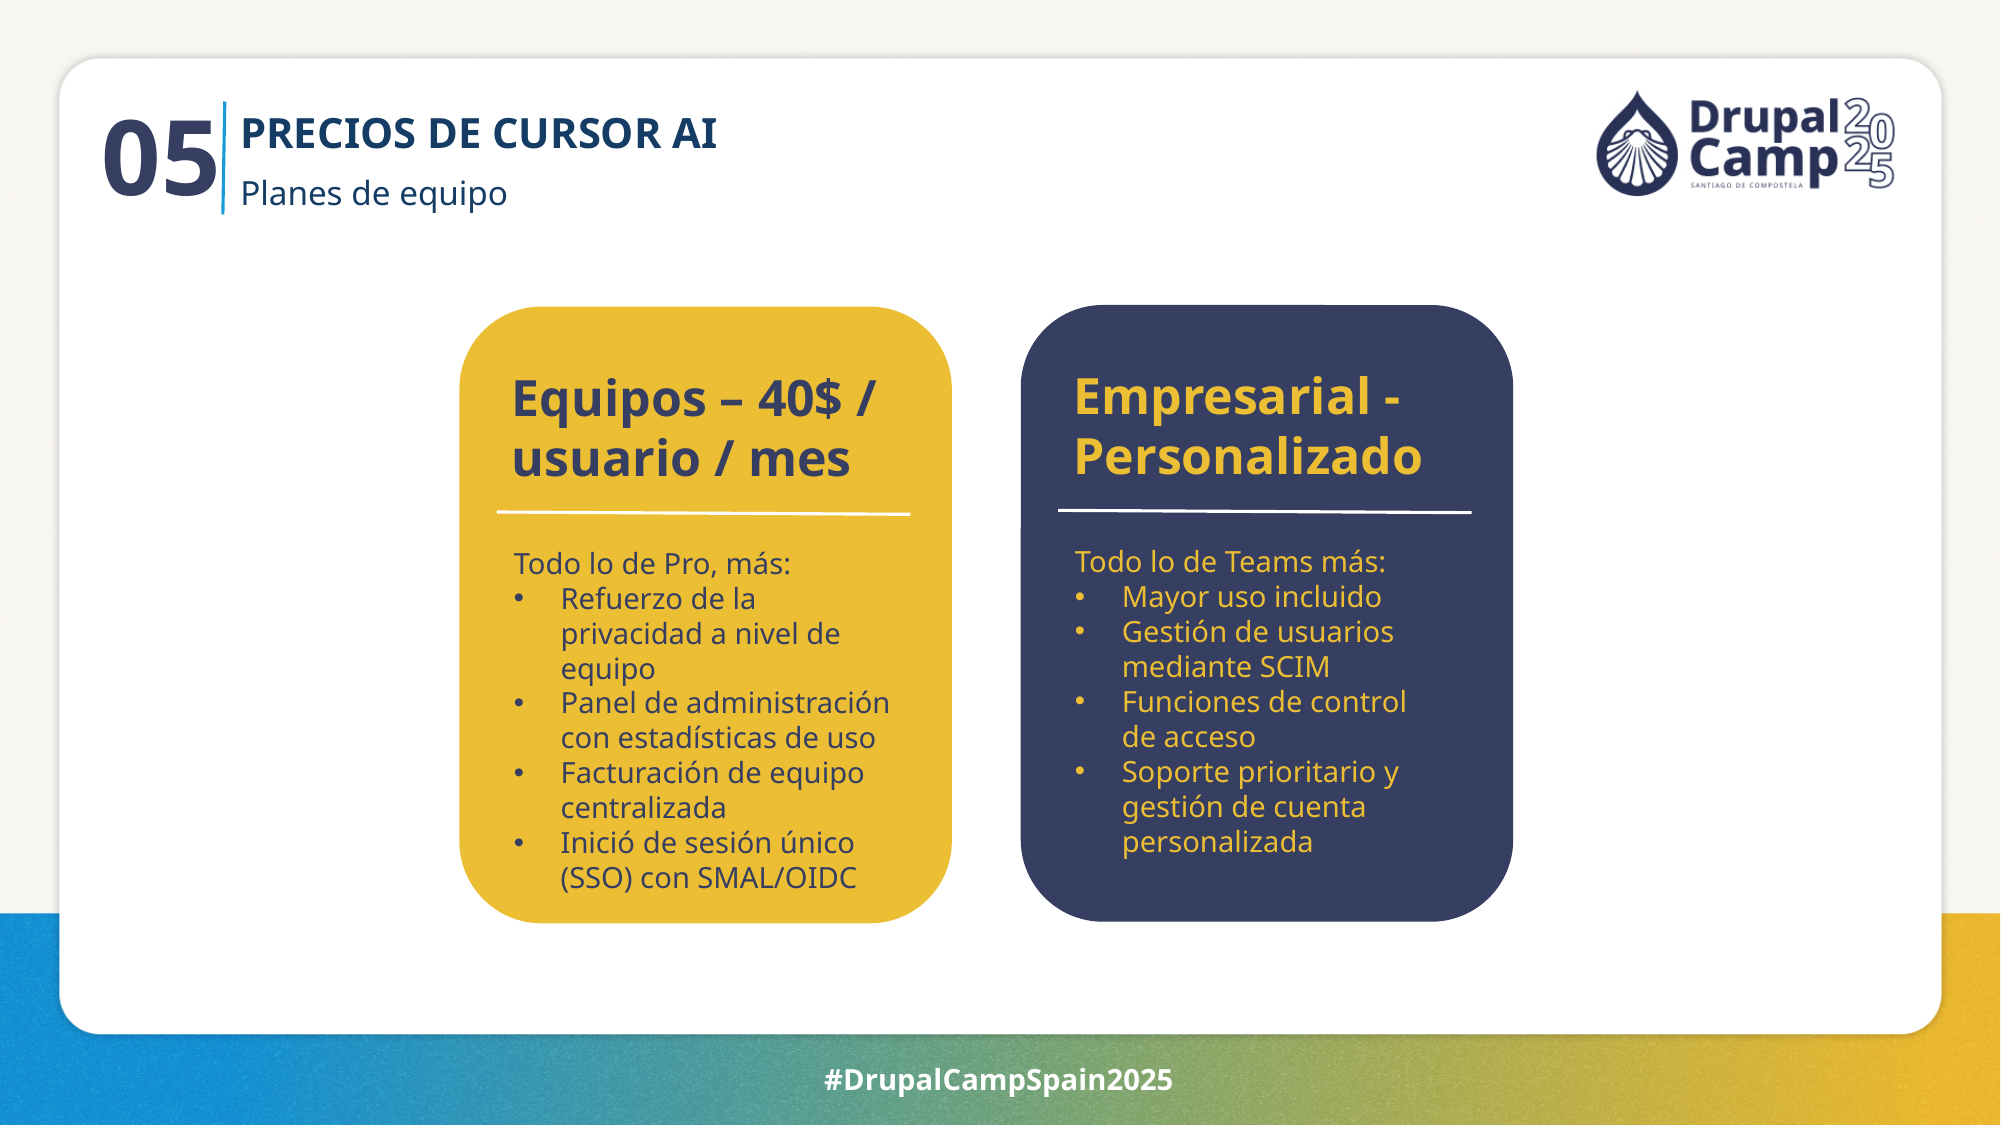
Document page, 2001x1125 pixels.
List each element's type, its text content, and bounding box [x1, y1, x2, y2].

text_box PRECIOS DE CURSOR AI [237, 99, 1511, 164]
text_box Empresarial - Personalizado [1058, 357, 1459, 493]
text_box Todo lo de Teams más: Mayor uso incluido Gestión de usuarios mediante SCIM Funciones de control de acceso Soporte prioritario y gestión de cuenta personalizada [1075, 543, 1460, 859]
text_box #DrupalCampSpain2025 [51, 1053, 1947, 1125]
text_box Equipos – 40$ / usuario / mes [497, 358, 898, 494]
text_box Todo lo de Pro, más: Refuerzo de la privacidad a nivel de equipo Panel de administración con estadísticas de uso Facturación de equipo centralizada Inició de sesión único (SSO) con SMAL/OIDC [513, 545, 915, 895]
text_box 05 [86, 83, 237, 224]
text_box Planes de equipo [237, 164, 1555, 220]
text_box [459, 306, 952, 924]
picture [0, 0, 2001, 1125]
text_box [1020, 304, 1514, 922]
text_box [496, 511, 911, 515]
